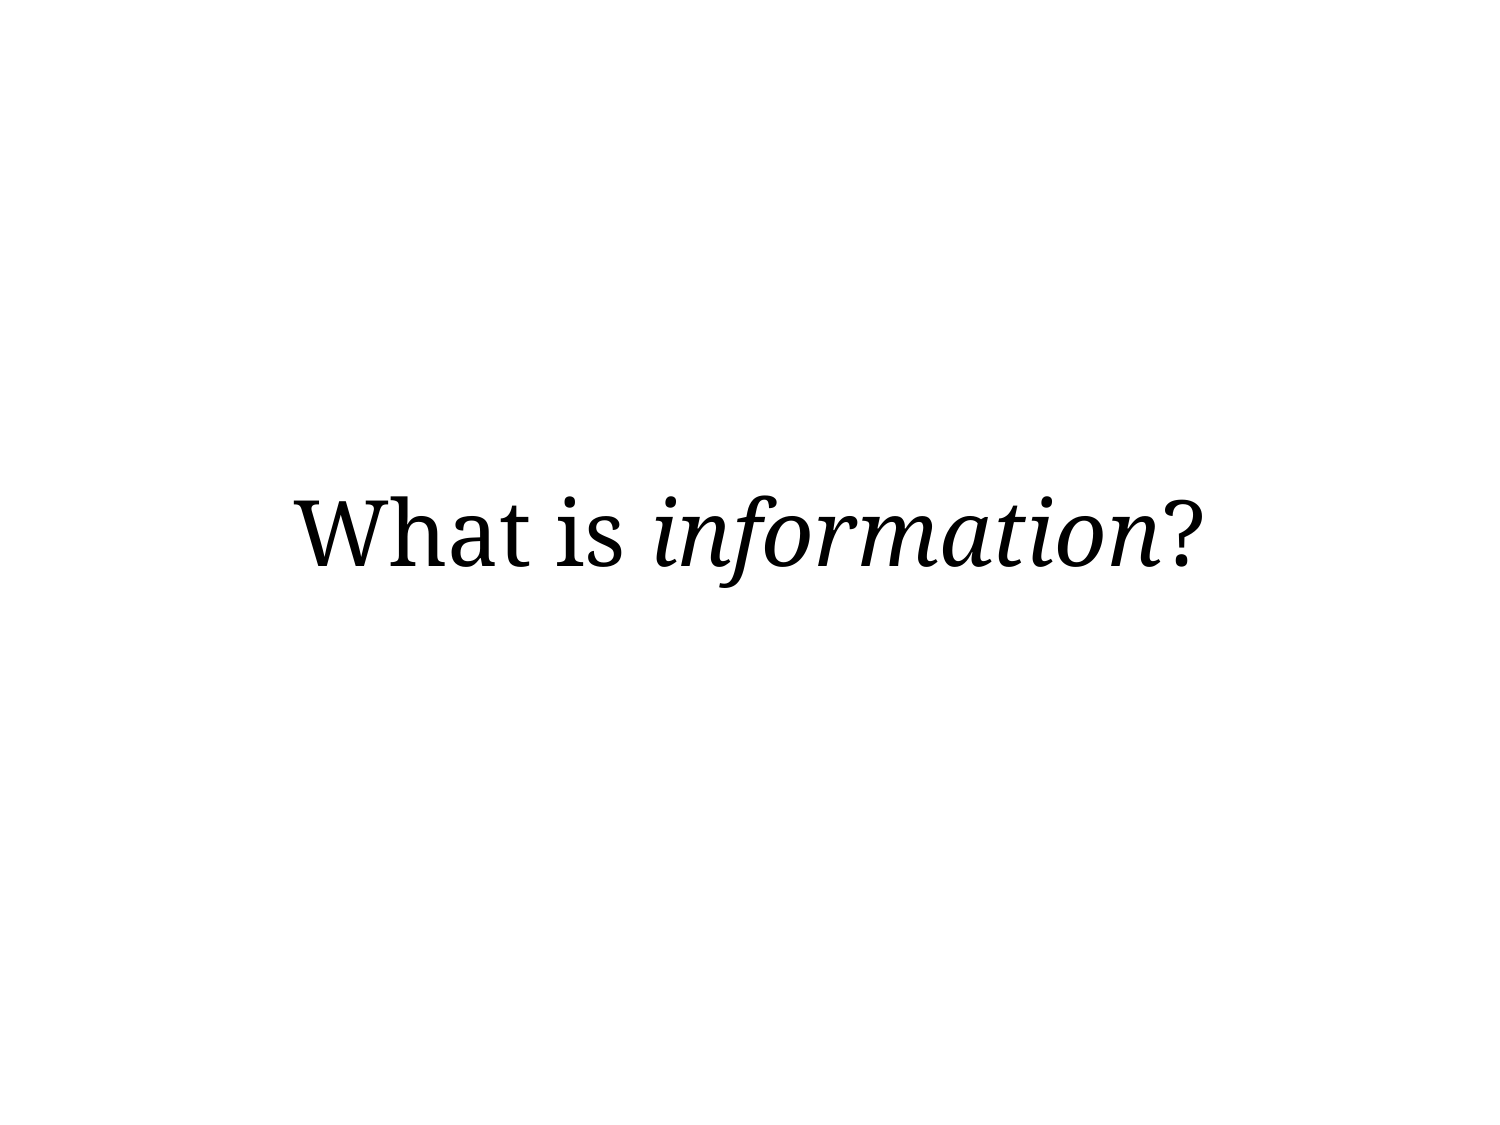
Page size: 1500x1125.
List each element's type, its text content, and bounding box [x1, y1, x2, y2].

title What is information? [75, 436, 1425, 624]
